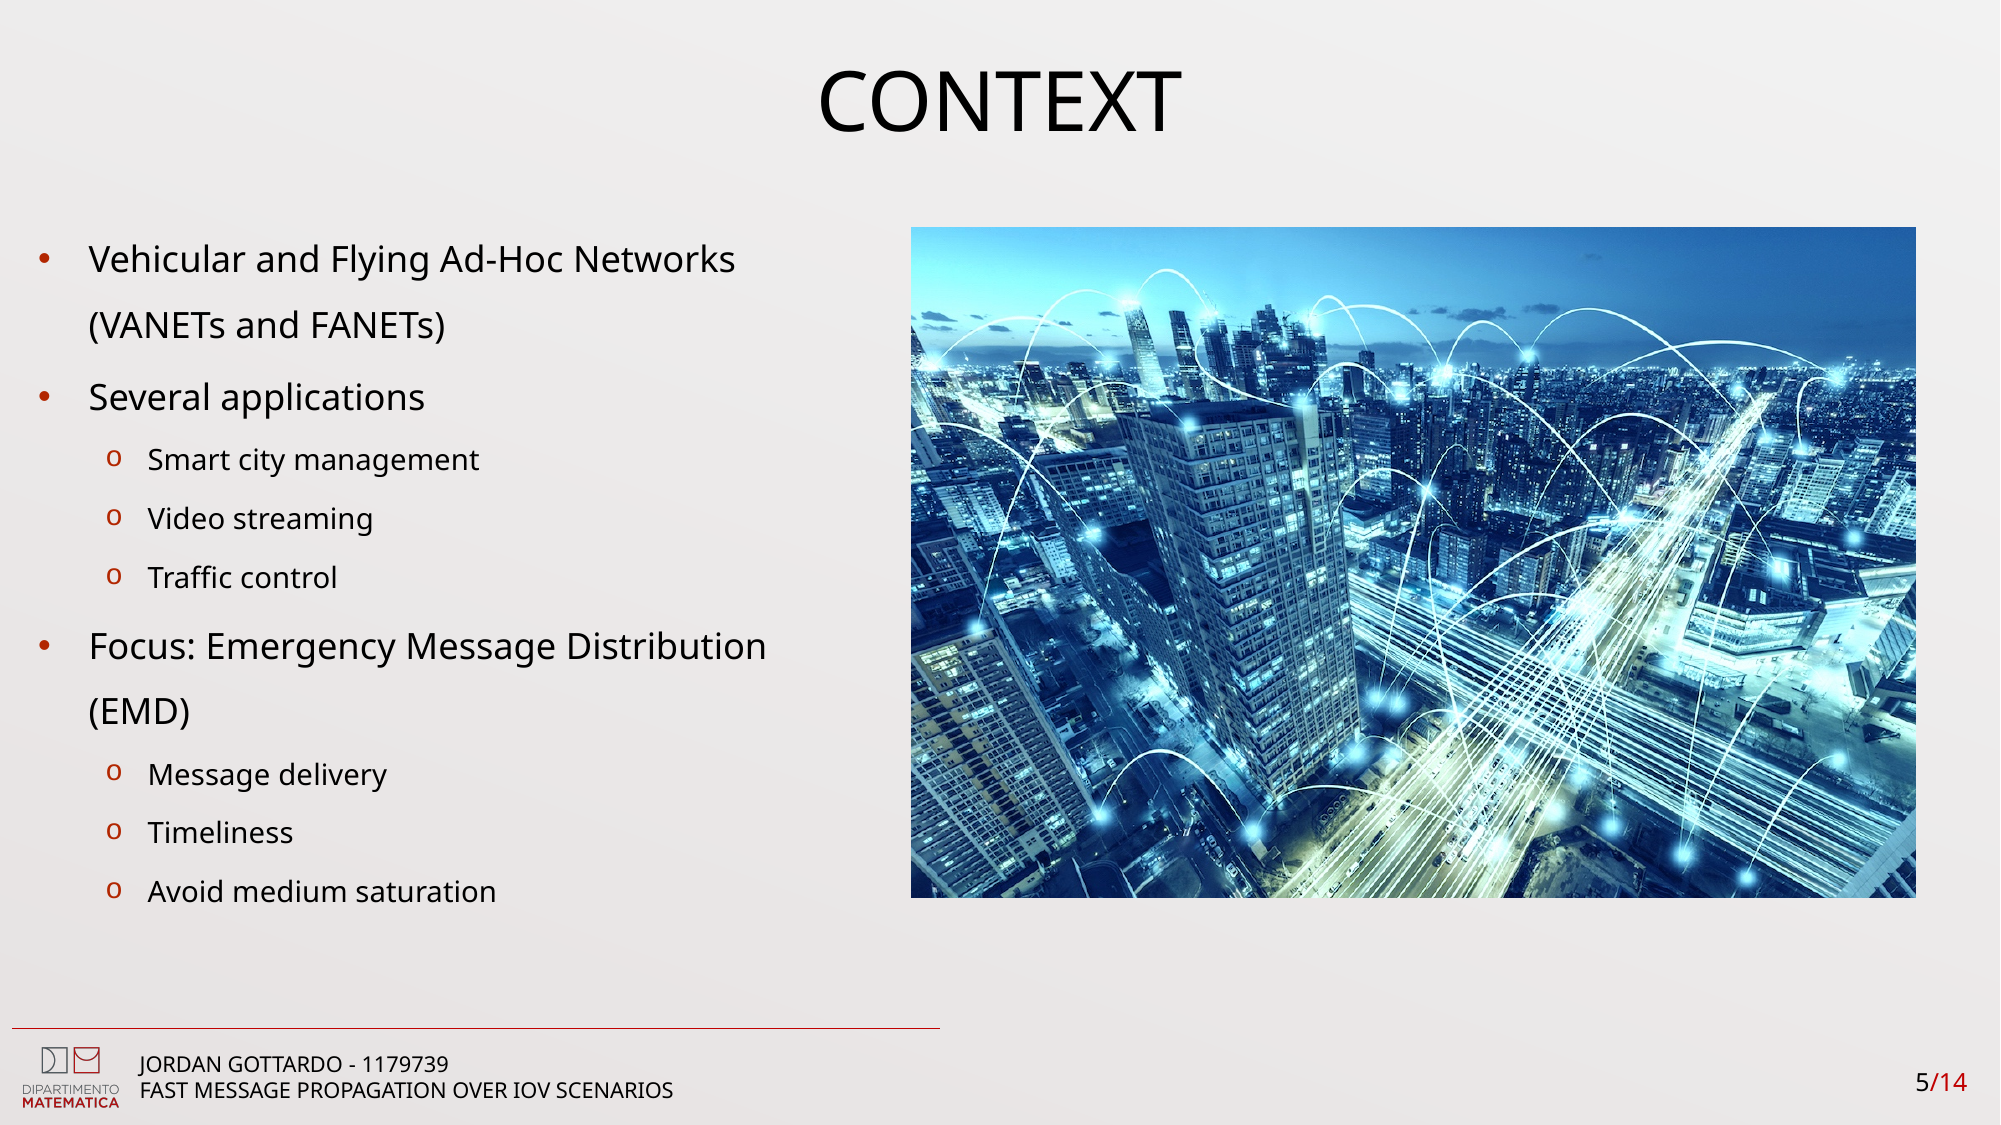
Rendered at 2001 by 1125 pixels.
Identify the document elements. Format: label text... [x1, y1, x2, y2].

title CONTEXT [137, 0, 1863, 208]
text_box 5 [1885, 1058, 1945, 1104]
picture [911, 227, 1916, 898]
list Vehicular and Flying Ad-Hoc Networks (VANETs and FANETs) Several applications Smart city management Video streaming Traffic control Focus: Emergency Message Distribution (EMD) Message delivery Timeliness Avoid medium saturation [23, 207, 886, 918]
picture [23, 1047, 119, 1108]
